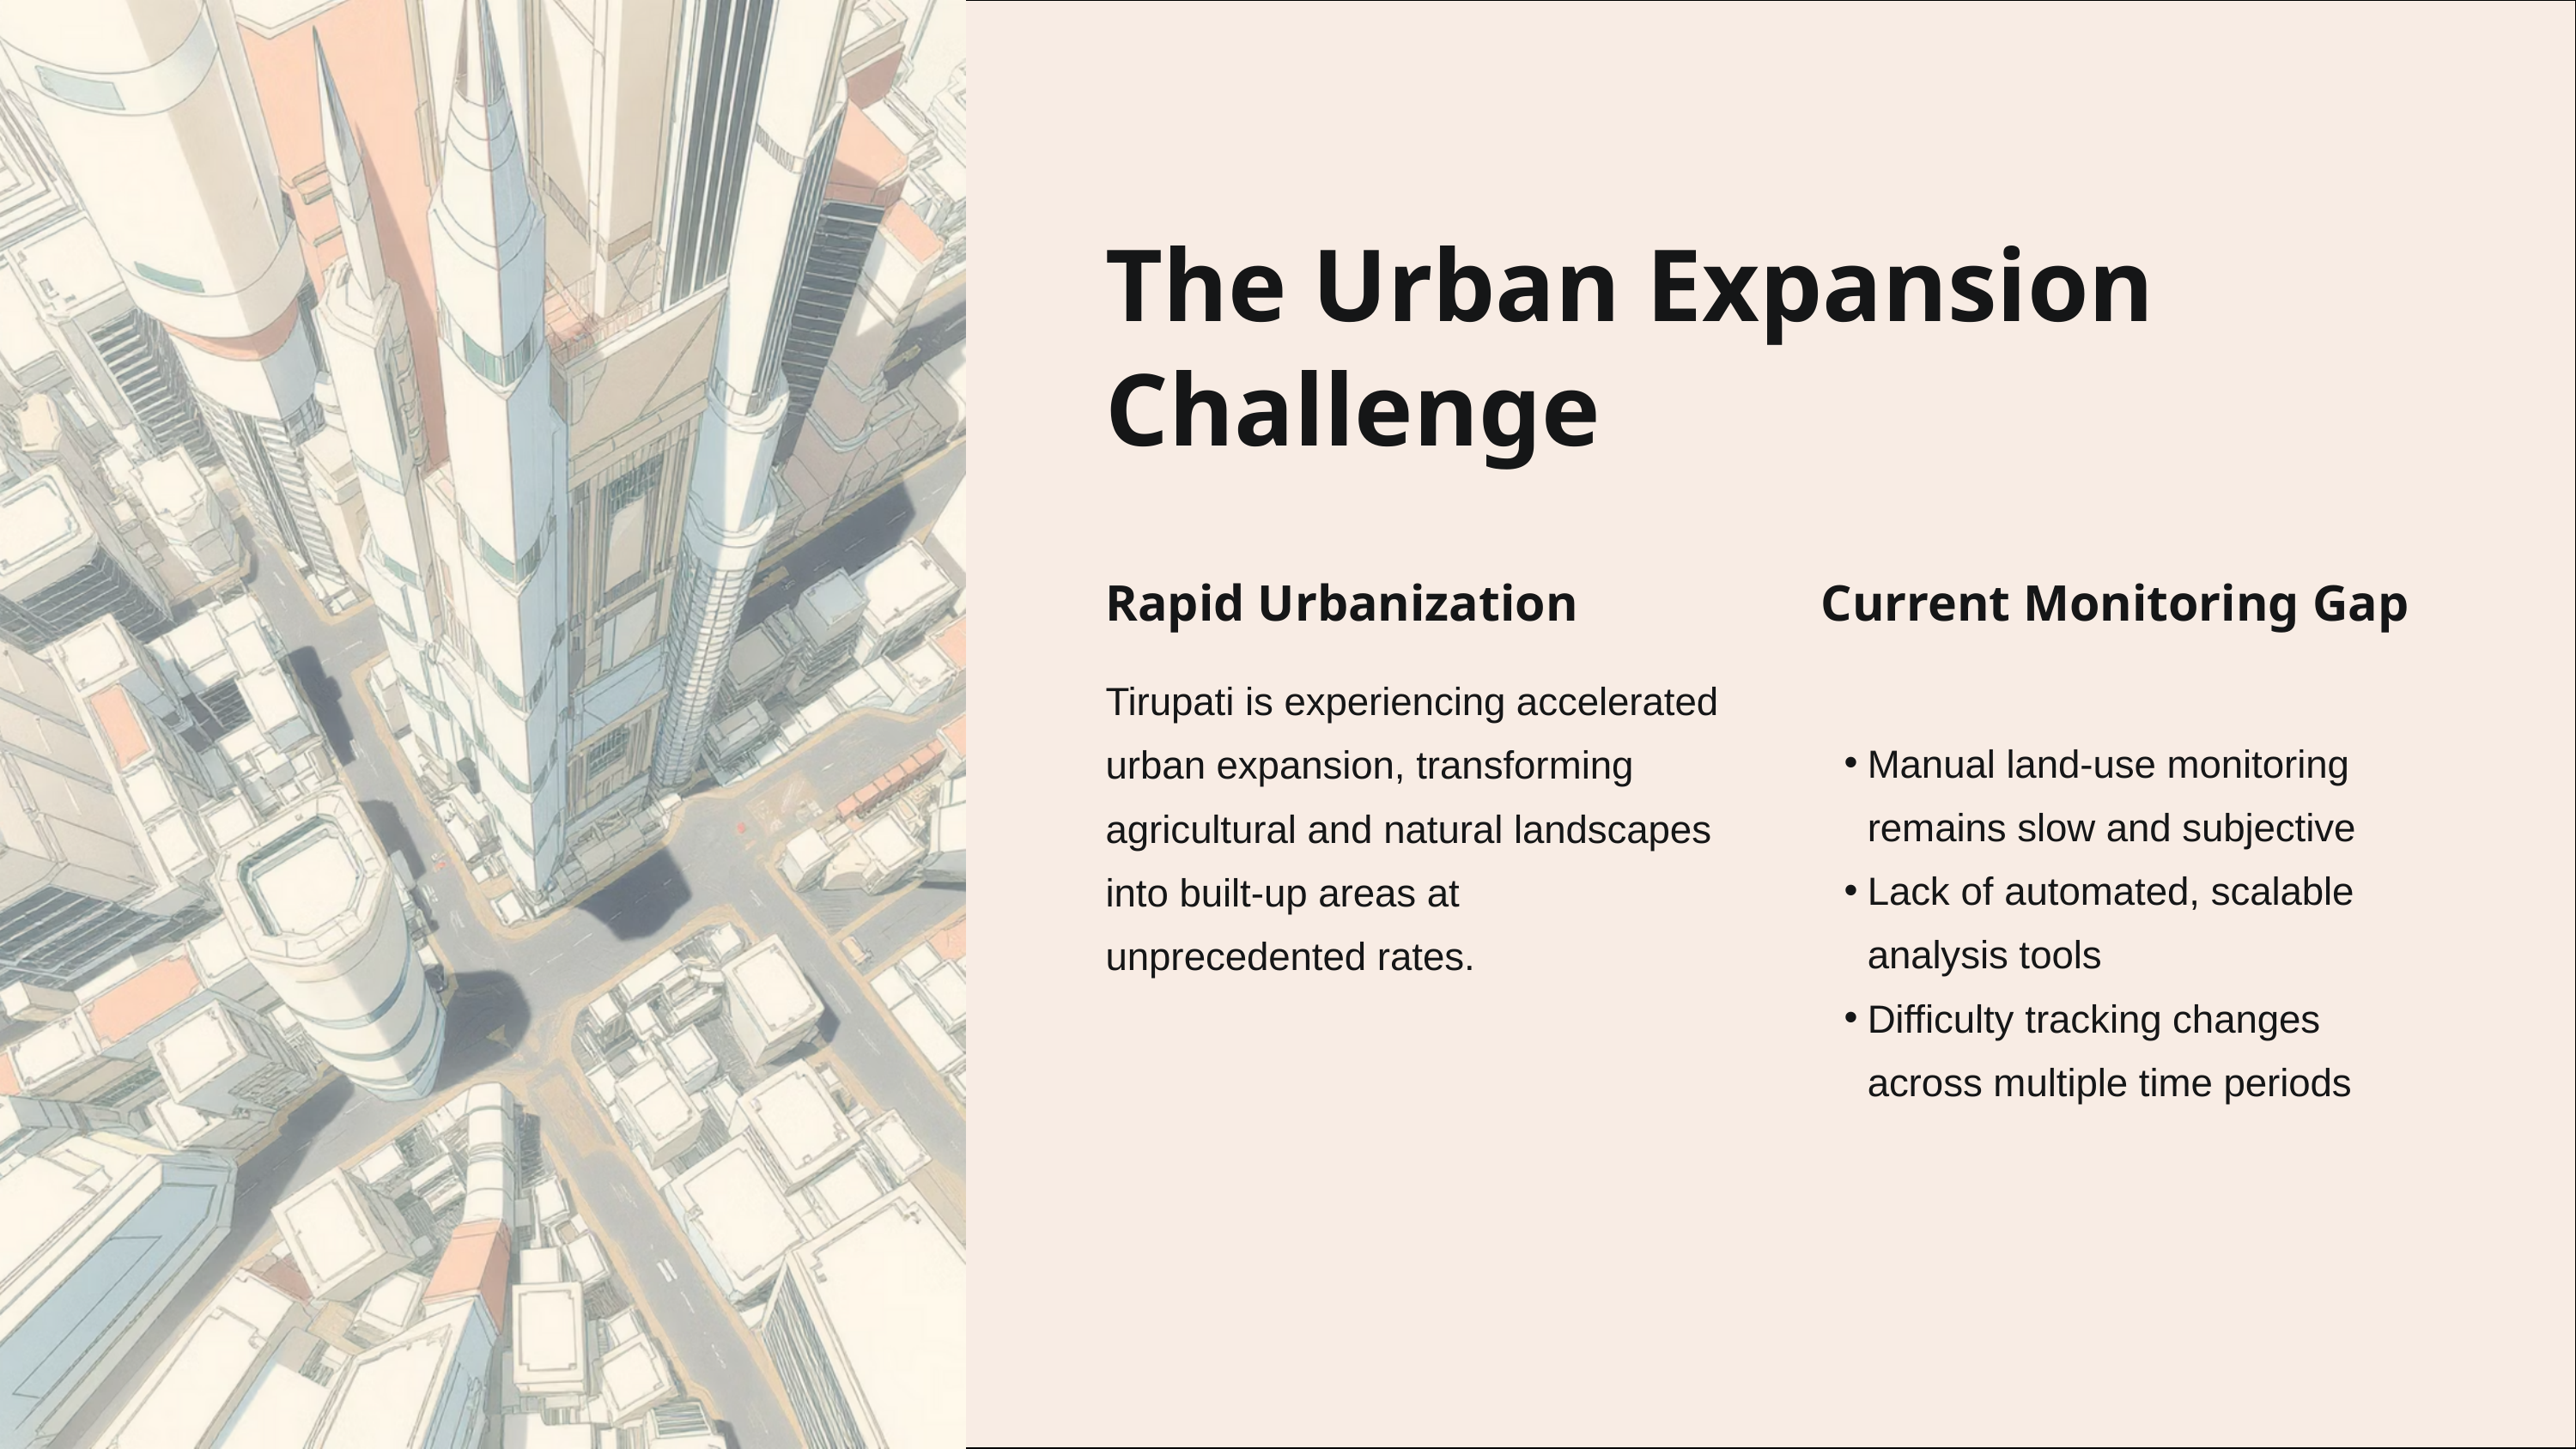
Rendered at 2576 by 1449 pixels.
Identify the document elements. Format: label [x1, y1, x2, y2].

text_box [967, 0, 2576, 1449]
text_box [0, 0, 967, 1449]
